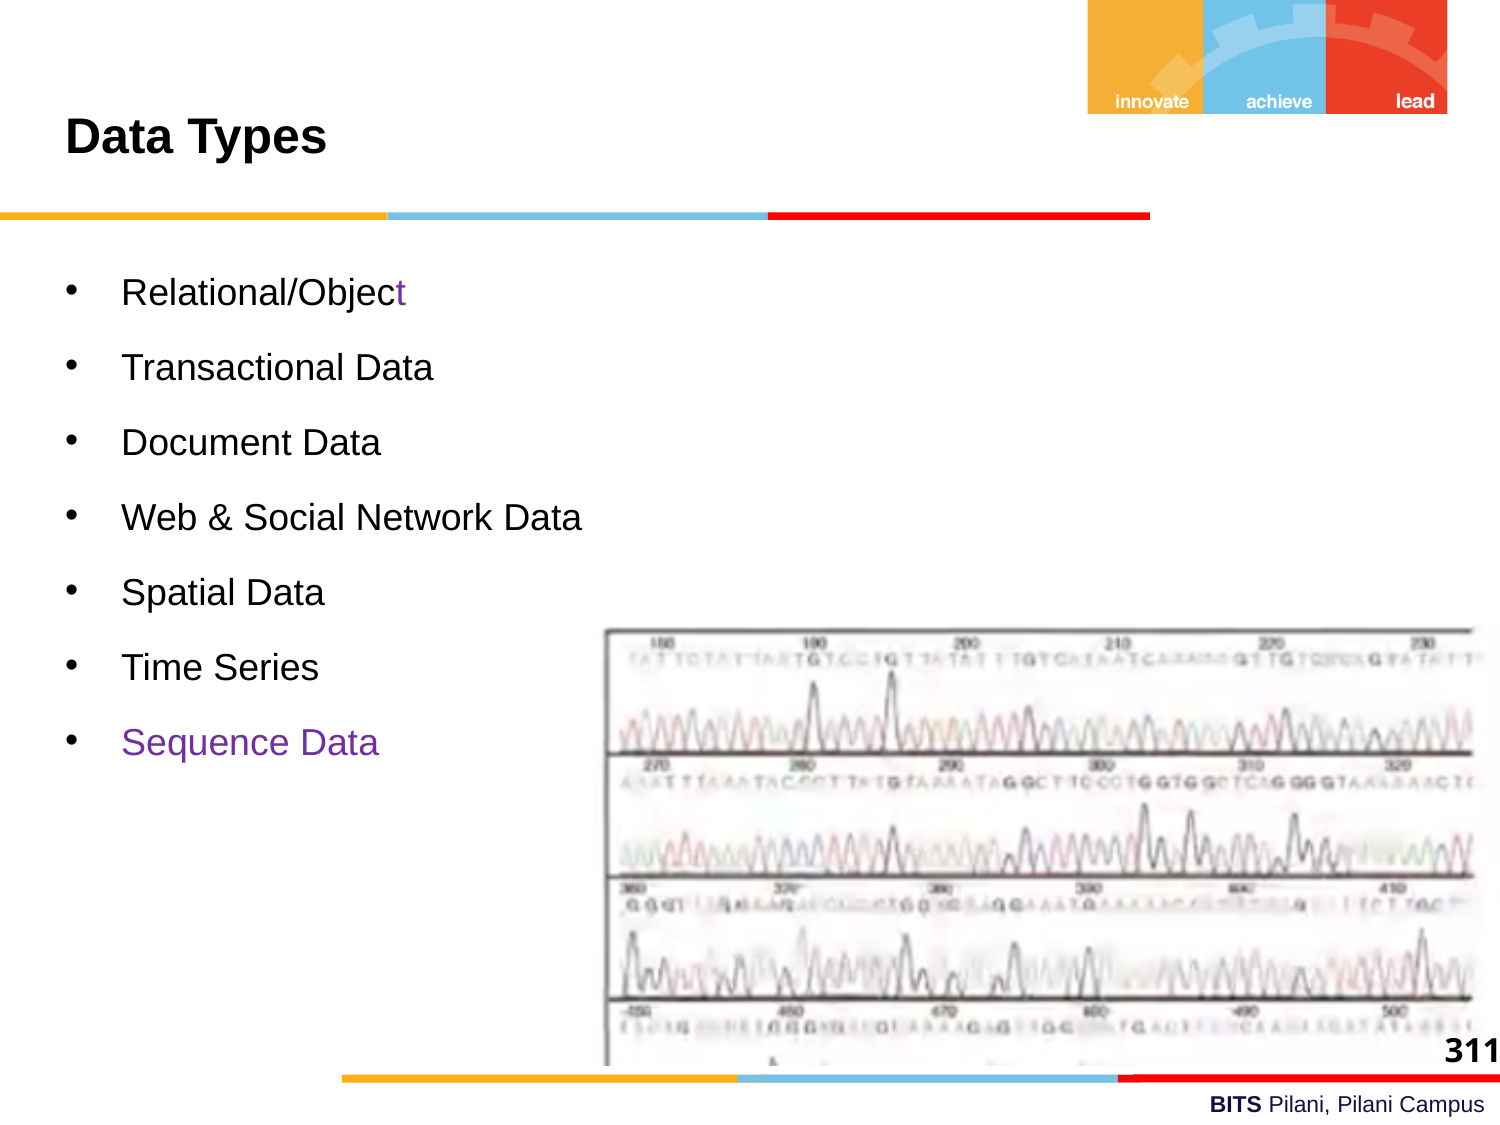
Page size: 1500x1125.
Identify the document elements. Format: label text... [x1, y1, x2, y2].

picture [1087, 0, 1448, 114]
list Data Types [50, 24, 1088, 213]
list Relational/Object Transactional Data Document Data Web & Social Network Data Spatial Data Time Series Sequence Data [50, 237, 1138, 980]
picture [593, 624, 1500, 1067]
